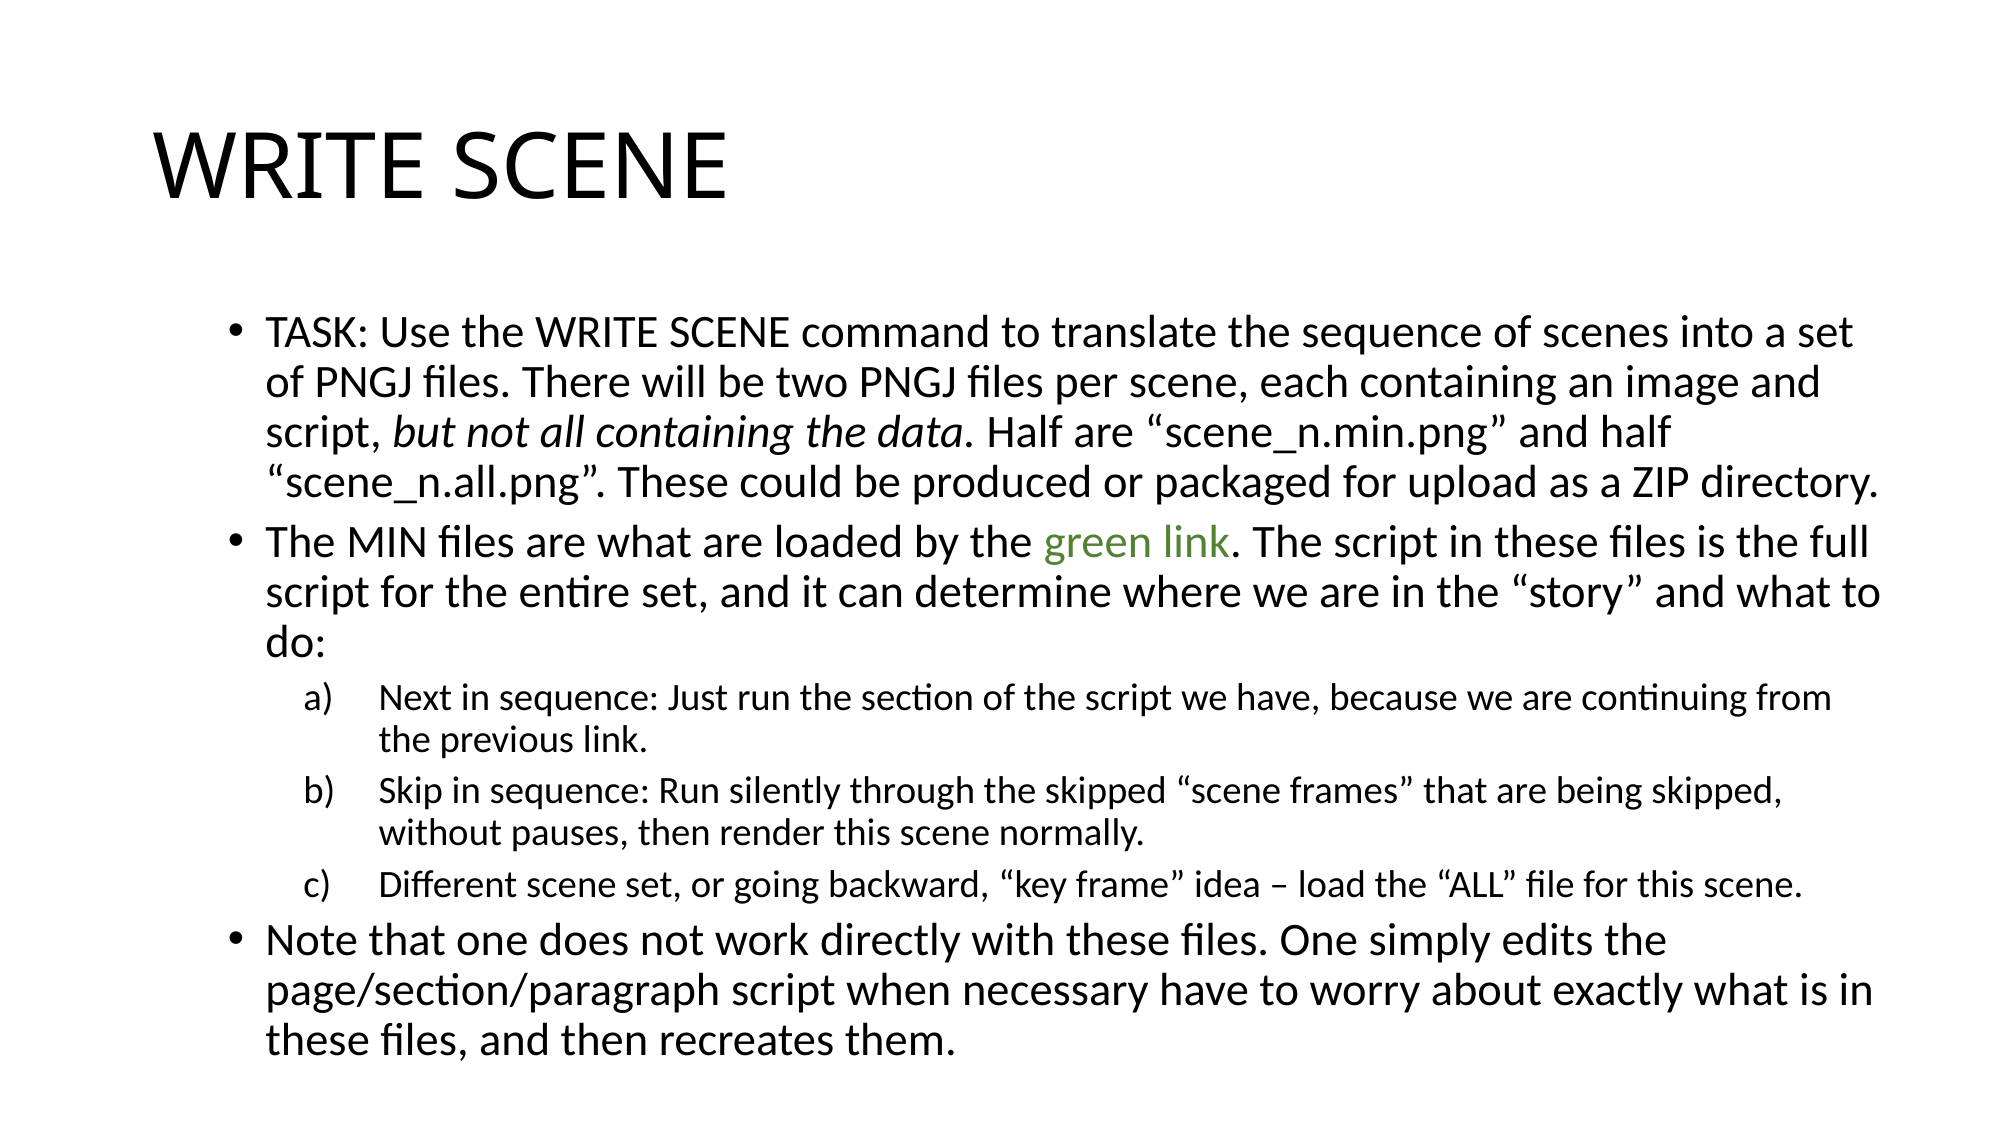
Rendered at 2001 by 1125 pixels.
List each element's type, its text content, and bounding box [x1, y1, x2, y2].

list TASK: Use the WRITE SCENE command to translate the sequence of scenes into a set of PNGJ files. There will be two PNGJ files per scene, each containing an image and script, but not all containing the data. Half are “scene_n.min.png” and half “scene_n.all.png”. These could be produced or packaged for upload as a ZIP directory. The MIN files are what are loaded by the green link. The script in these files is the full script for the entire set, and it can determine where we are in the “story” and what to do: Next in sequence: Just run the section of the script we have, because we are continuing from the previous link. Skip in sequence: Run silently through the skipped “scene frames” that are being skipped, without pauses, then render this scene normally. Different scene set, or going backward, “key frame” idea – load the “ALL” file for this scene. Note that one does not work directly with these files. One simply edits the page/section/paragraph script when necessary have to worry about exactly what is in these files, and then recreates them. [137, 299, 1902, 1084]
title WRITE SCENE [137, 59, 1863, 278]
